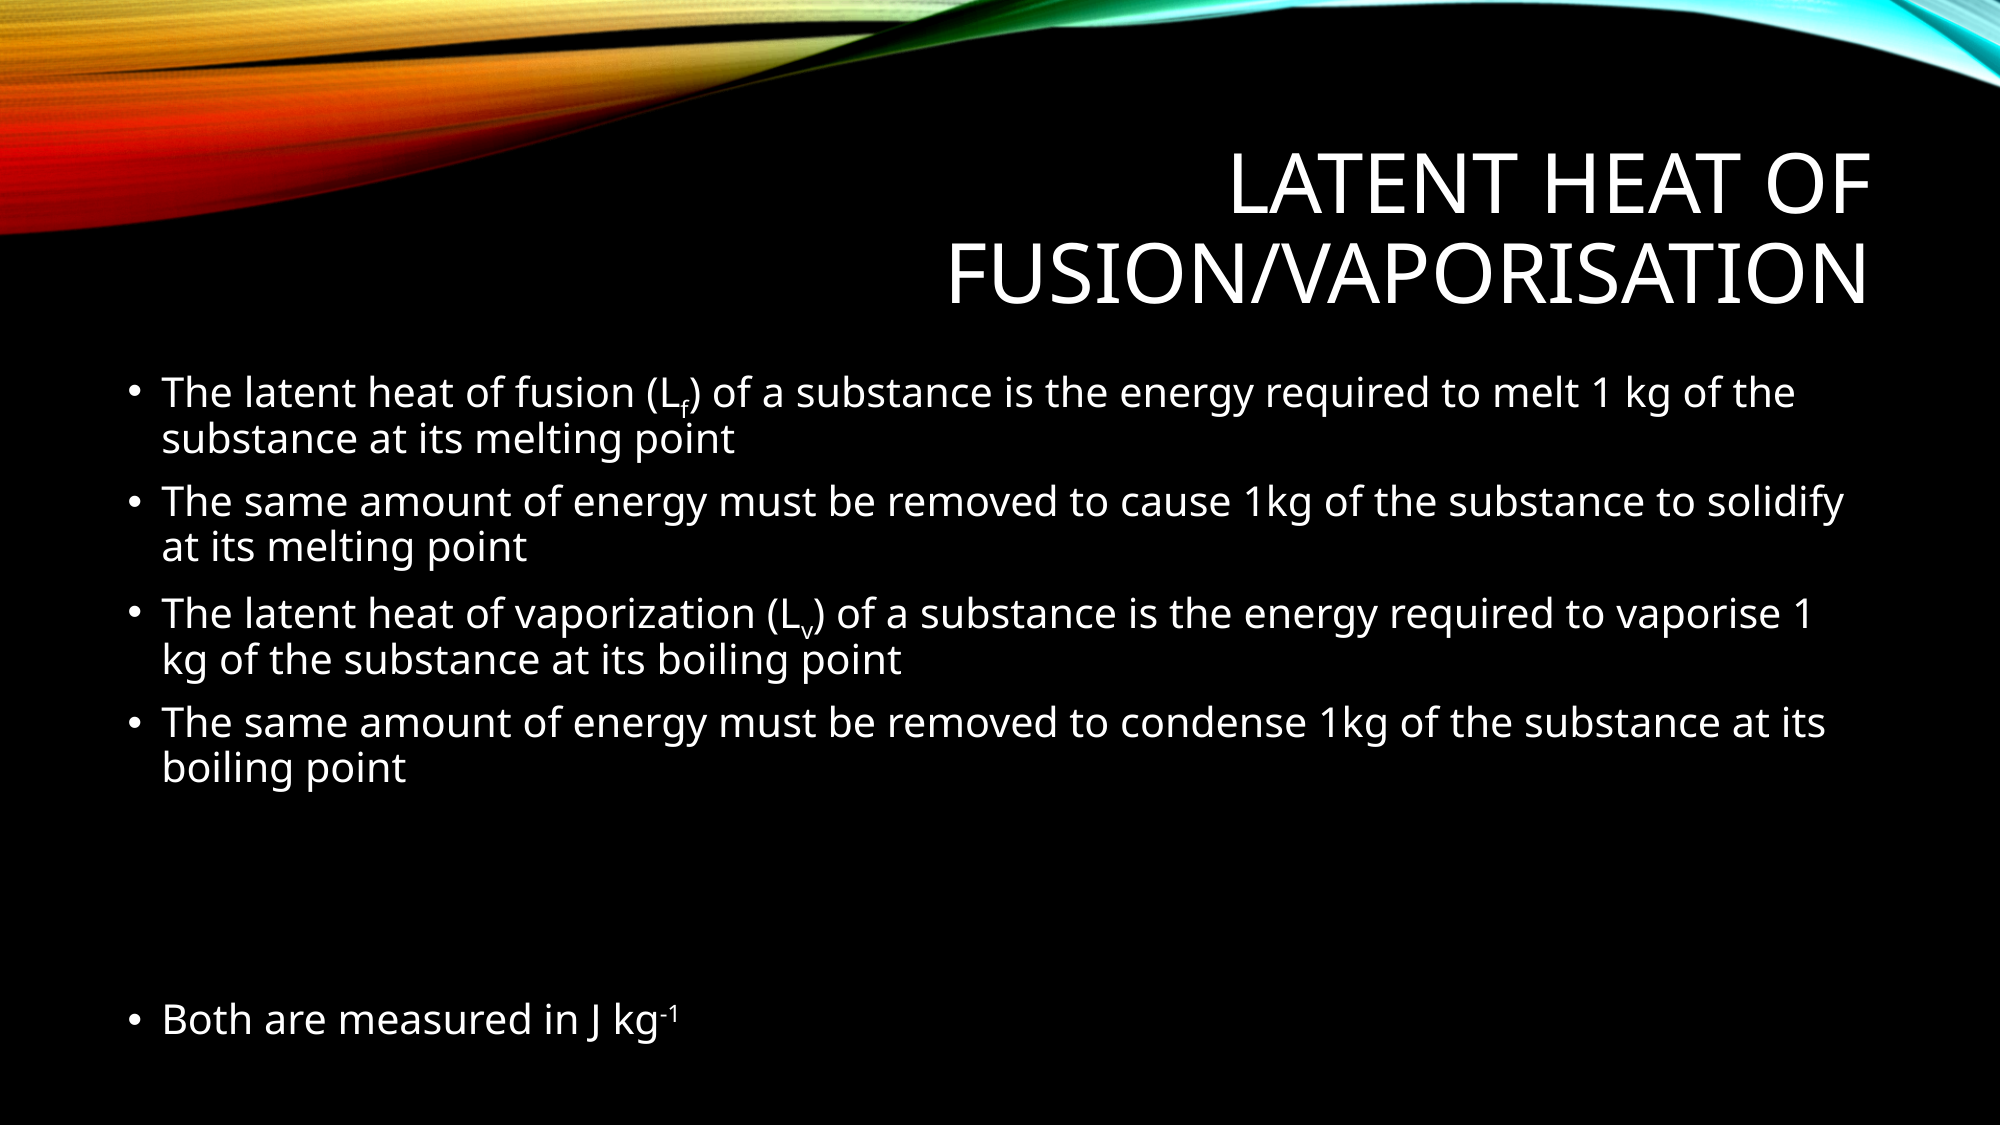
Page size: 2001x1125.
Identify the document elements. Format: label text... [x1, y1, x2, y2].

title Latent heat of fusion/vaporisation [474, 125, 1888, 338]
picture [0, 0, 2000, 237]
